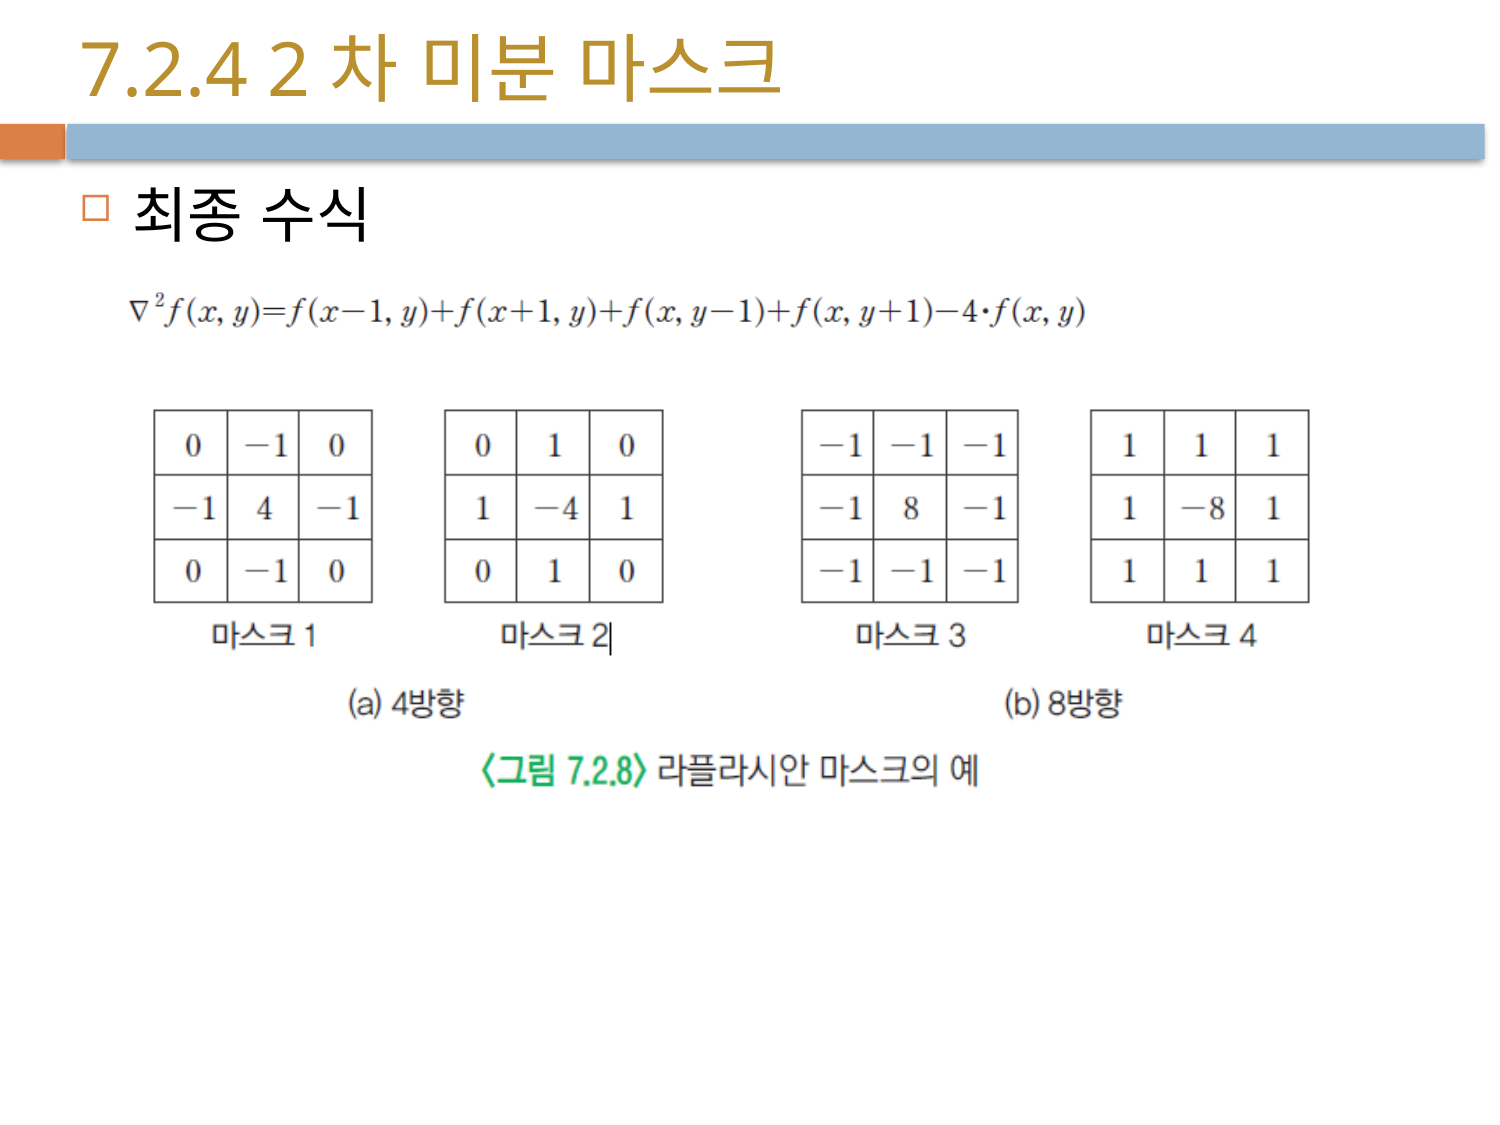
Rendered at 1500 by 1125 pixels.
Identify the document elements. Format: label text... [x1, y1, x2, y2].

picture [111, 265, 1110, 357]
list 최종 수식 [64, 169, 1471, 1056]
picture [111, 361, 1343, 811]
title 7.2.4 2차 미분 마스크 [64, 7, 1471, 126]
